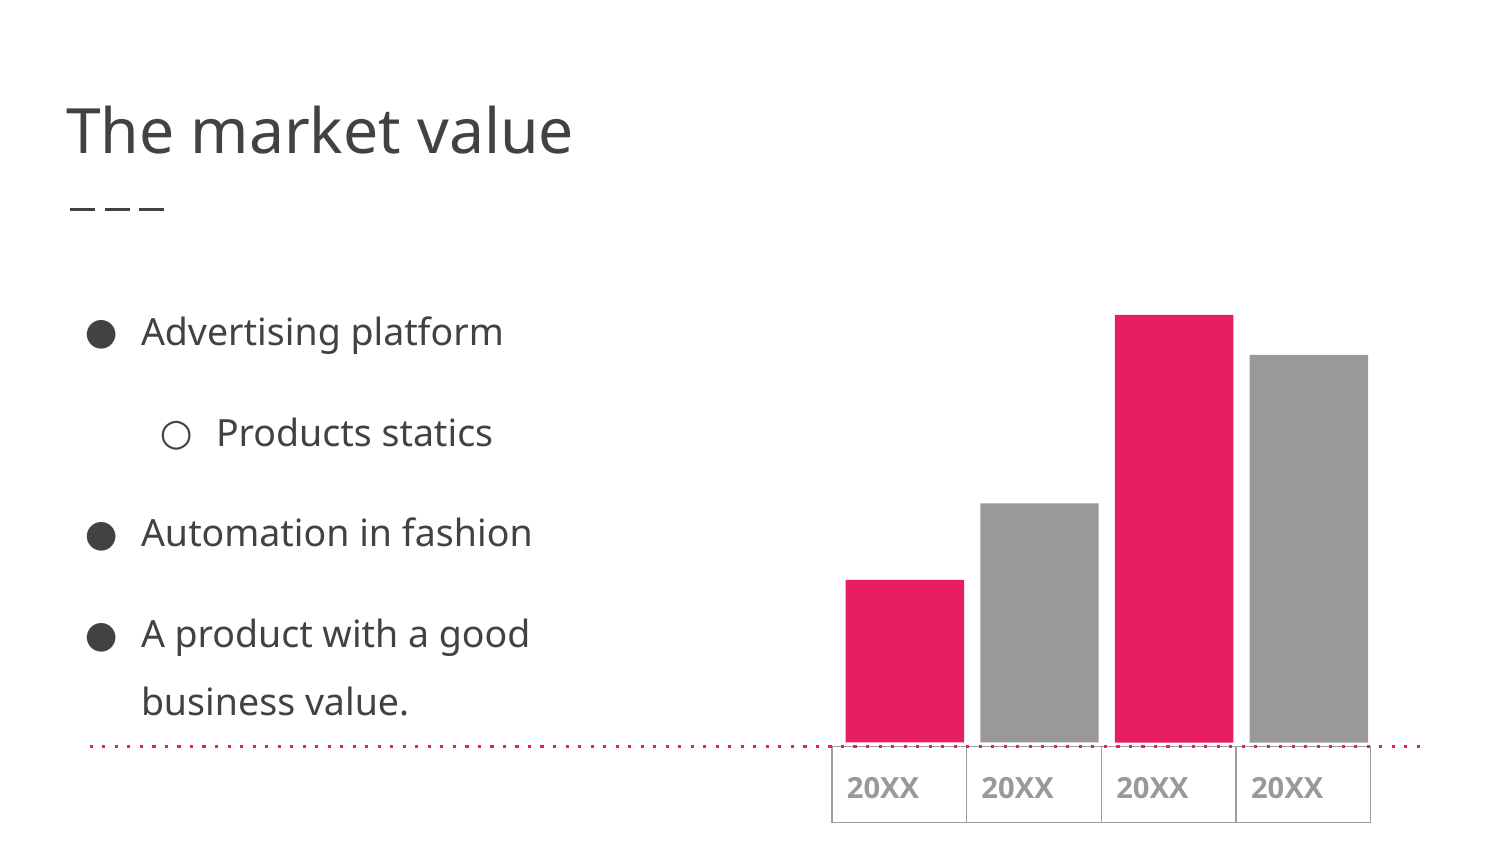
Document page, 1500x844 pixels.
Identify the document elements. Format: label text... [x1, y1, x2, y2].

table_header 20XX [1237, 756, 1370, 822]
title The market value [51, 61, 1449, 182]
text_box [1249, 354, 1369, 743]
table_header 20XX [833, 756, 966, 822]
table_header 20XX [1102, 756, 1235, 822]
table_header 20XX [967, 756, 1101, 822]
text_box [980, 503, 1099, 743]
text_box [845, 579, 965, 743]
list Advertising platform Products statics Automation in fashion A product with a good business value. [51, 270, 708, 658]
text_box [1114, 314, 1234, 743]
